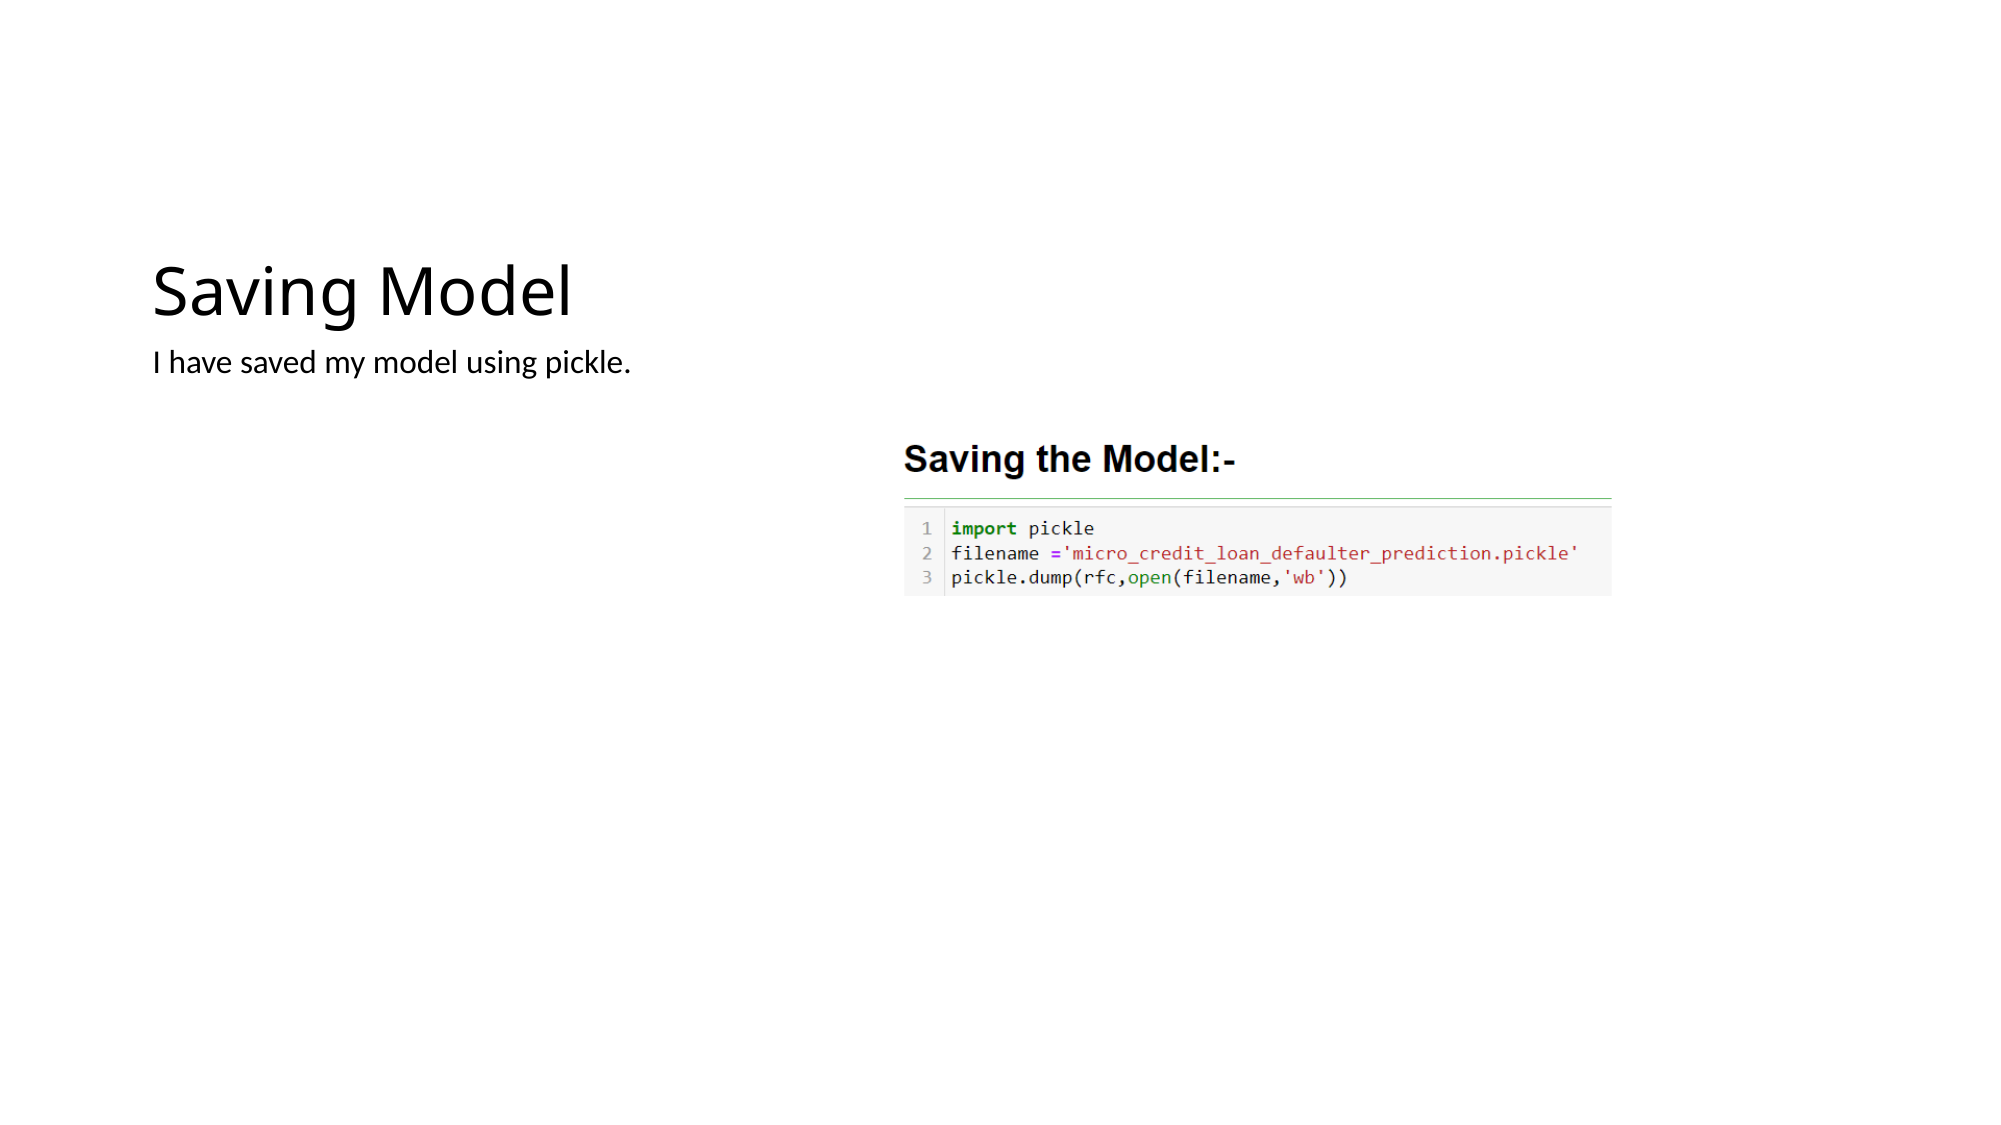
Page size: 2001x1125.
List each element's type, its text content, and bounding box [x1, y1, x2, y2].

list I have saved my model using pickle. [137, 337, 783, 963]
picture [850, 161, 1863, 962]
title Saving Model [137, 75, 783, 337]
